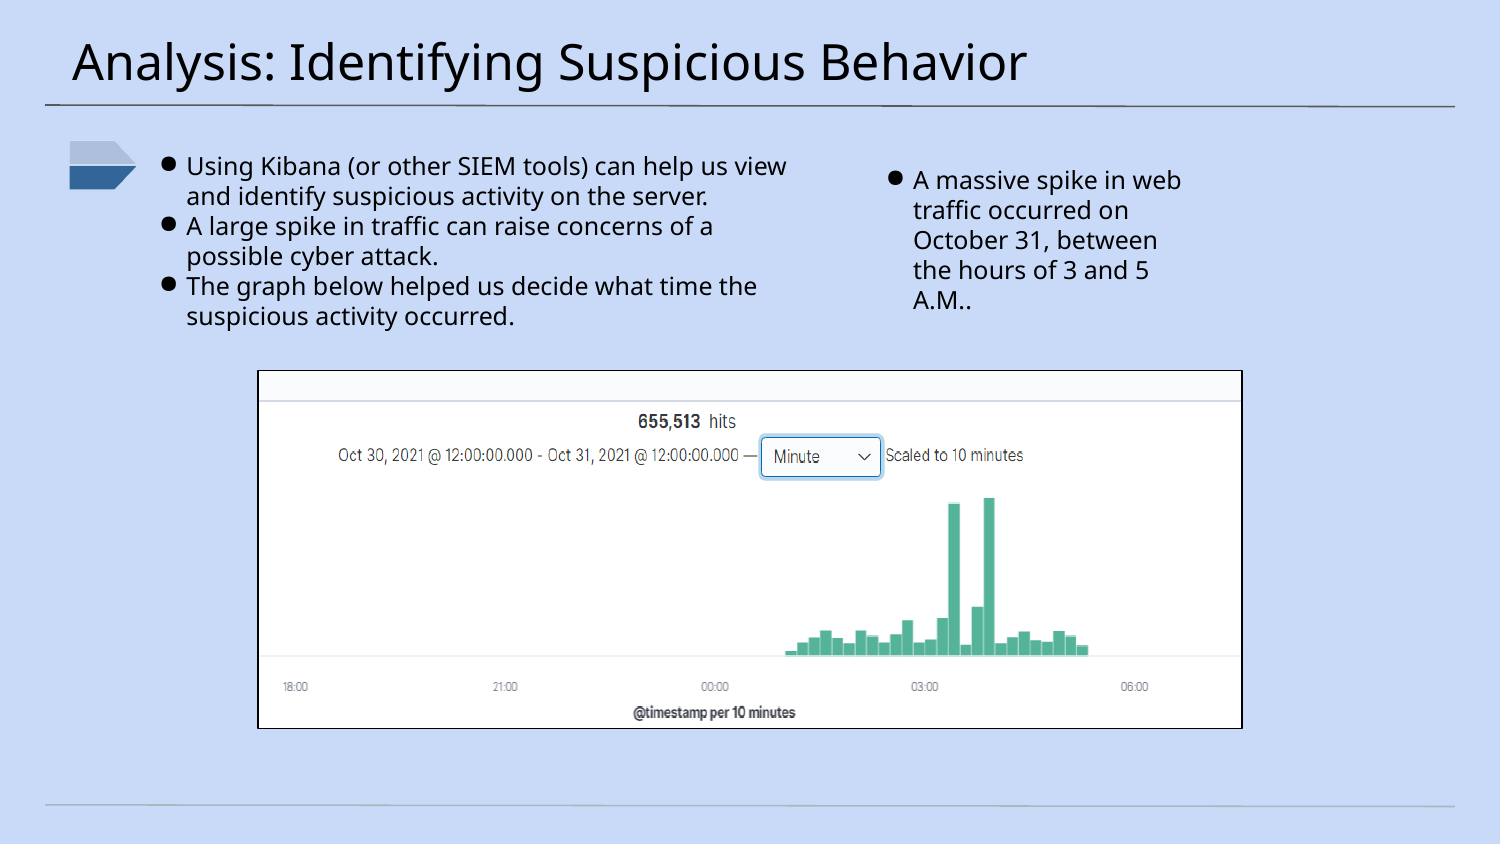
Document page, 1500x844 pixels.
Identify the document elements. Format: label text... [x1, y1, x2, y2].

picture [66, 136, 137, 192]
picture [258, 371, 1242, 728]
subtitle Using Kibana (or other SIEM tools) can help us view and identify suspicious activity on the server. A large spike in traffic can raise concerns of a possible cyber attack. The graph below helped us decide what time the suspicious activity occurred. [58, 135, 865, 348]
subtitle A massive spike in web traffic occurred on October 31, between the hours of 3 and 5 A.M.. [785, 149, 1278, 334]
title Analysis: Identifying Suspicious Behavior [0, 0, 1500, 88]
